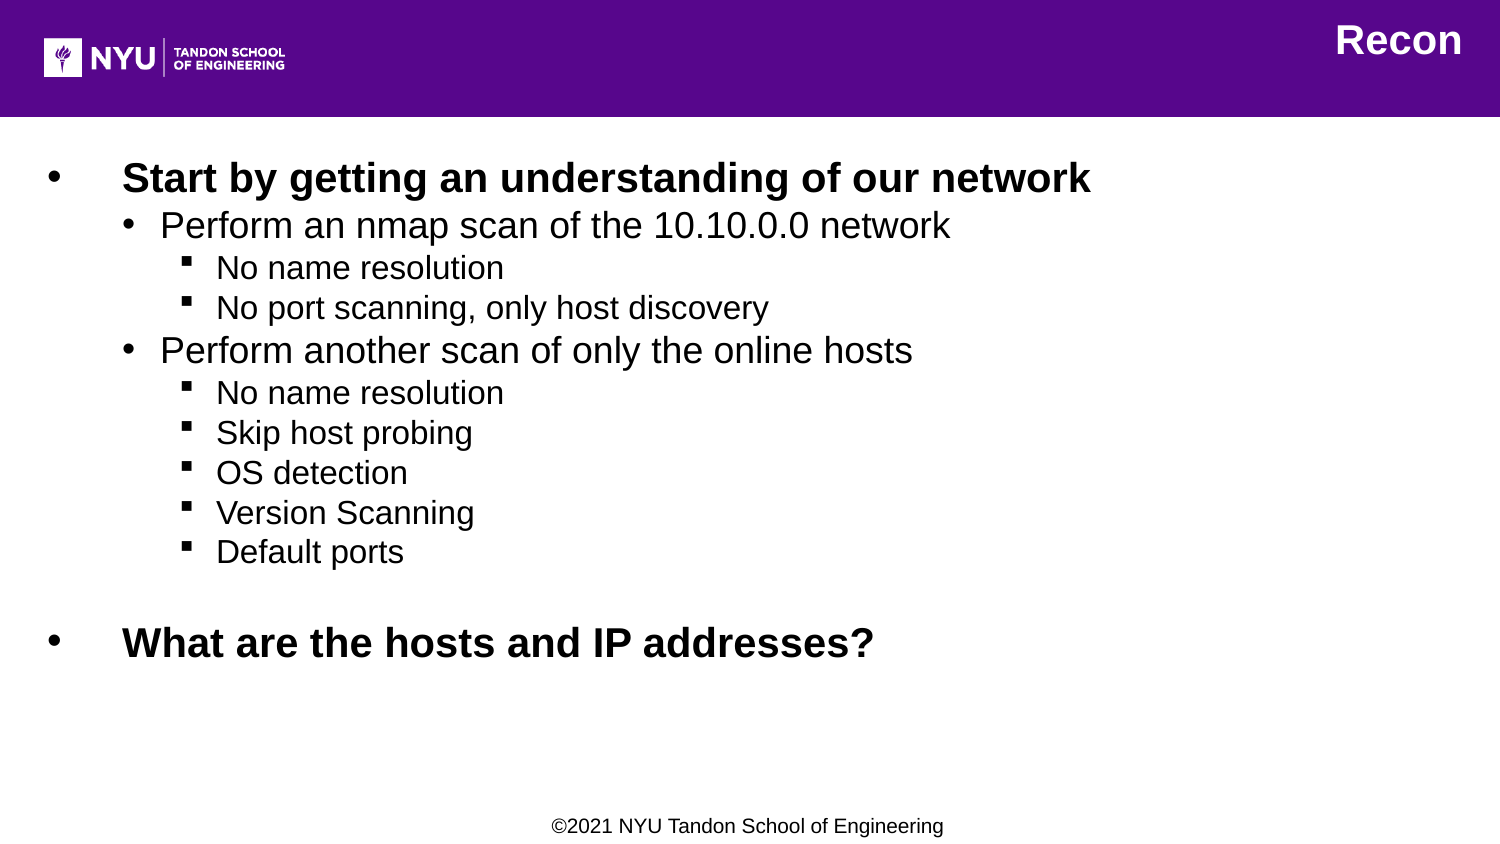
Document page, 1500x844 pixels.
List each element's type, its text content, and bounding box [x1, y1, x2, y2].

list Recon [392, 12, 1463, 109]
list Start by getting an understanding of our network Perform an nmap scan of the 10.10.0.0 network No name resolution No port scanning, only host discovery Perform another scan of only the online hosts No name resolution Skip host probing OS detection Version Scanning Default ports What are the hosts and IP addresses? [47, 151, 1454, 800]
picture [44, 38, 285, 77]
